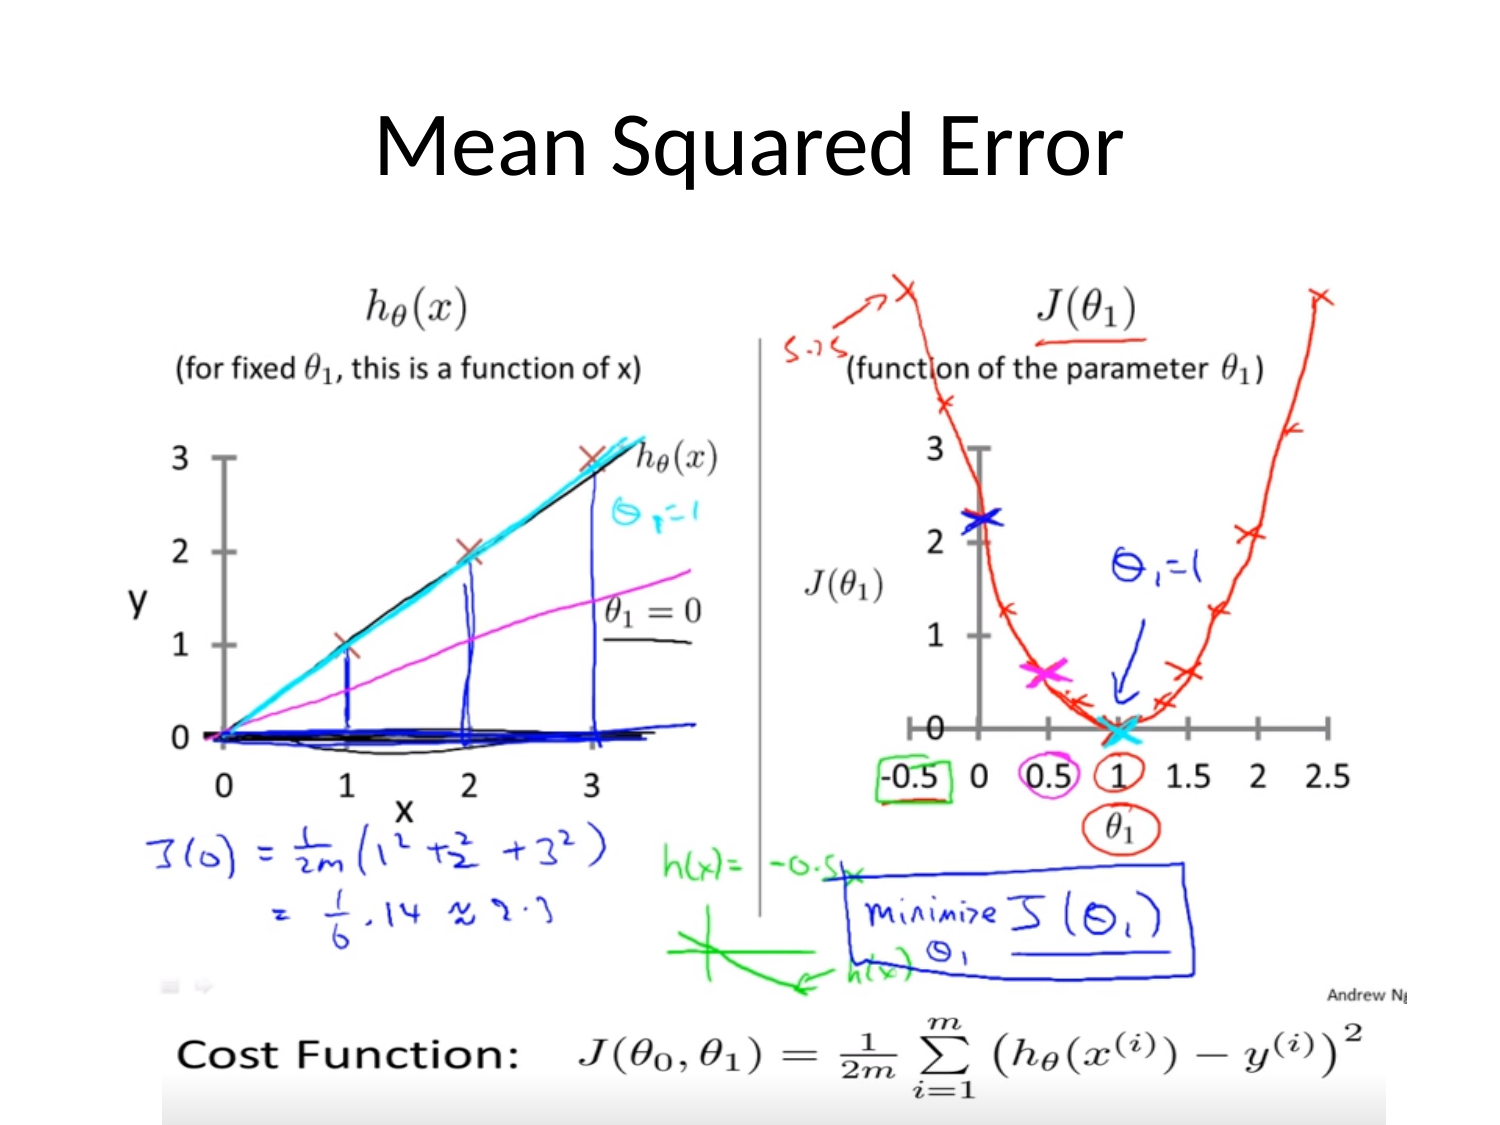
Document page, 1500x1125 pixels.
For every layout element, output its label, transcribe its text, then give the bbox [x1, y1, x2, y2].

picture [162, 1012, 1387, 1125]
title Mean Squared Error [75, 45, 1425, 233]
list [92, 263, 1408, 1004]
